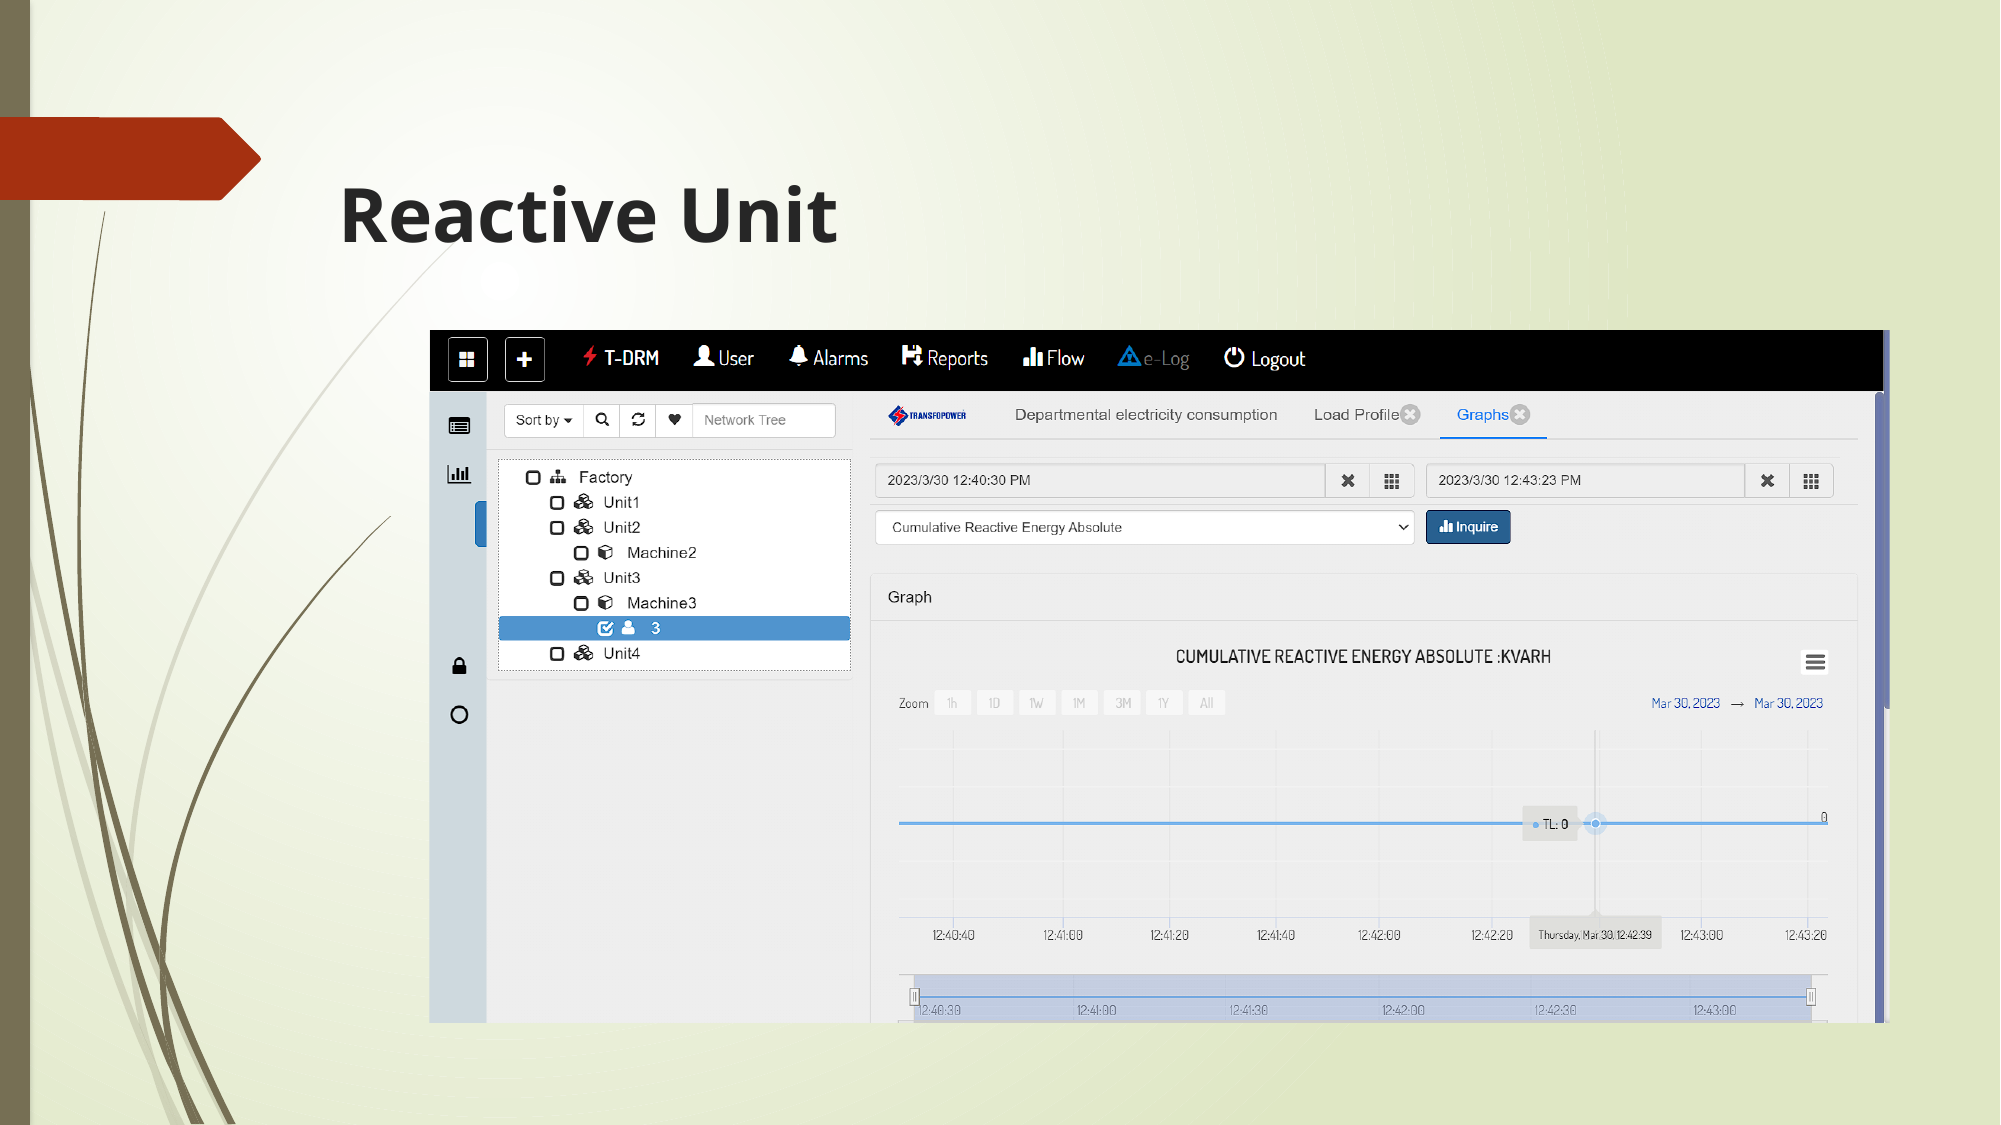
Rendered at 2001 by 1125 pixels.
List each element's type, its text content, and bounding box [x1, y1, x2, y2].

title Reactive Unit [323, 159, 1786, 285]
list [429, 329, 1890, 1023]
